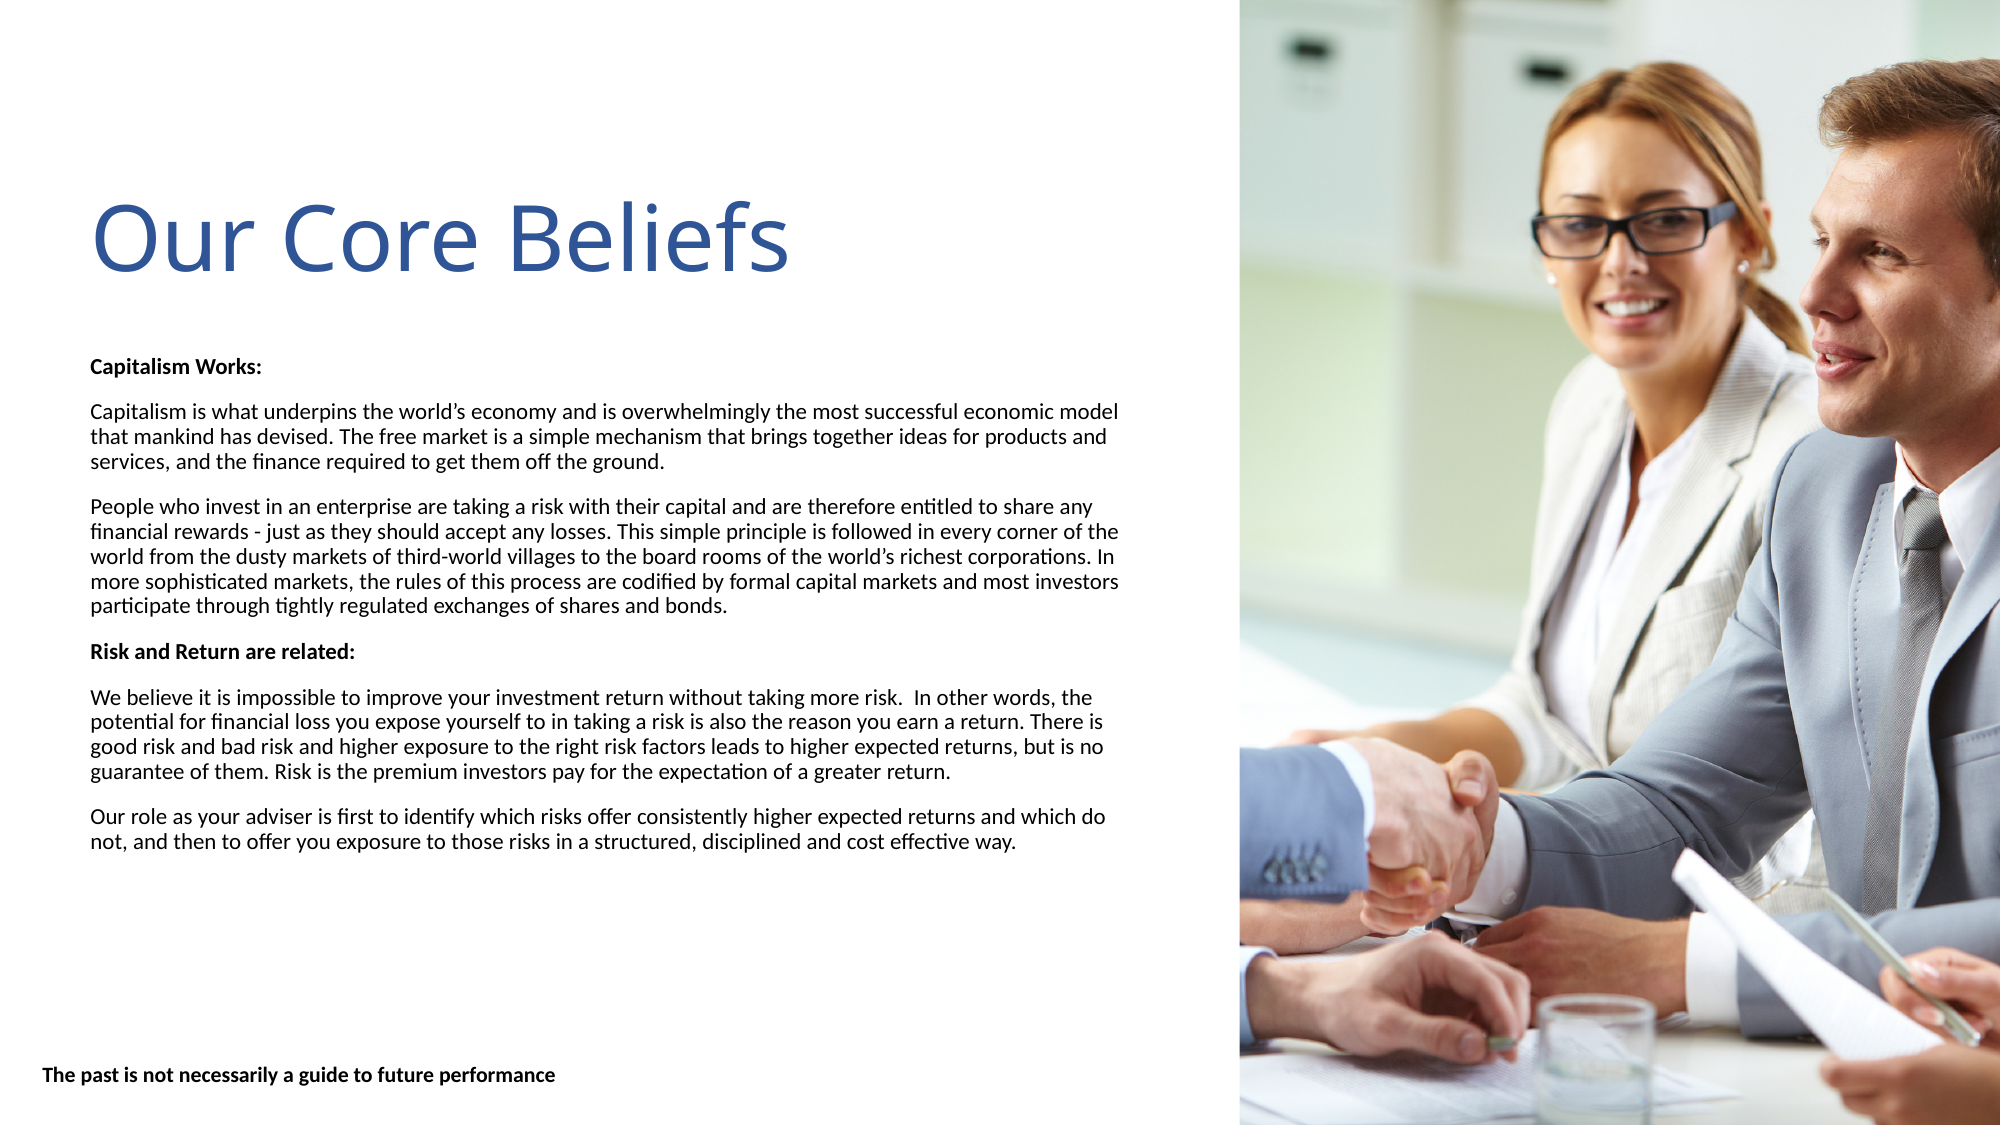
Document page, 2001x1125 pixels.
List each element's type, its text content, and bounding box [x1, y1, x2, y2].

picture [1239, 0, 2000, 1125]
text_box The past is not necessarily a guide to future performance [27, 1053, 593, 1095]
list Capitalism Works: Capitalism is what underpins the world’s economy and is overwhelmingly the most successful economic model that mankind has devised. The free market is a simple mechanism that brings together ideas for products and services, and the finance required to get them off the ground. People who invest in an enterprise are taking a risk with their capital and are therefore entitled to share any financial rewards - just as they should accept any losses. This simple principle is followed in every corner of the world from the dusty markets of third-world villages to the board rooms of the world’s richest corporations. In more sophisticated markets, the rules of this process are codified by formal capital markets and most investors participate through tightly regulated exchanges of shares and bonds. Risk and Return are related: We believe it is impossible to improve your investment return without taking more risk. In other words, the potential for financial loss you expose yourself to in taking a risk is also the reason you earn a return. There is good risk and bad risk and higher exposure to the right risk factors leads to higher expected returns, but is no guarantee of them. Risk is the premium investors pay for the expectation of a greater return. Our role as your adviser is first to identify which risks offer consistently higher expected returns and which do not, and then to offer you exposure to those risks in a structured, disciplined and cost effective way. [75, 346, 1156, 968]
title Our Core Beliefs [75, 104, 1156, 346]
text_box [0, 0, 1239, 1125]
